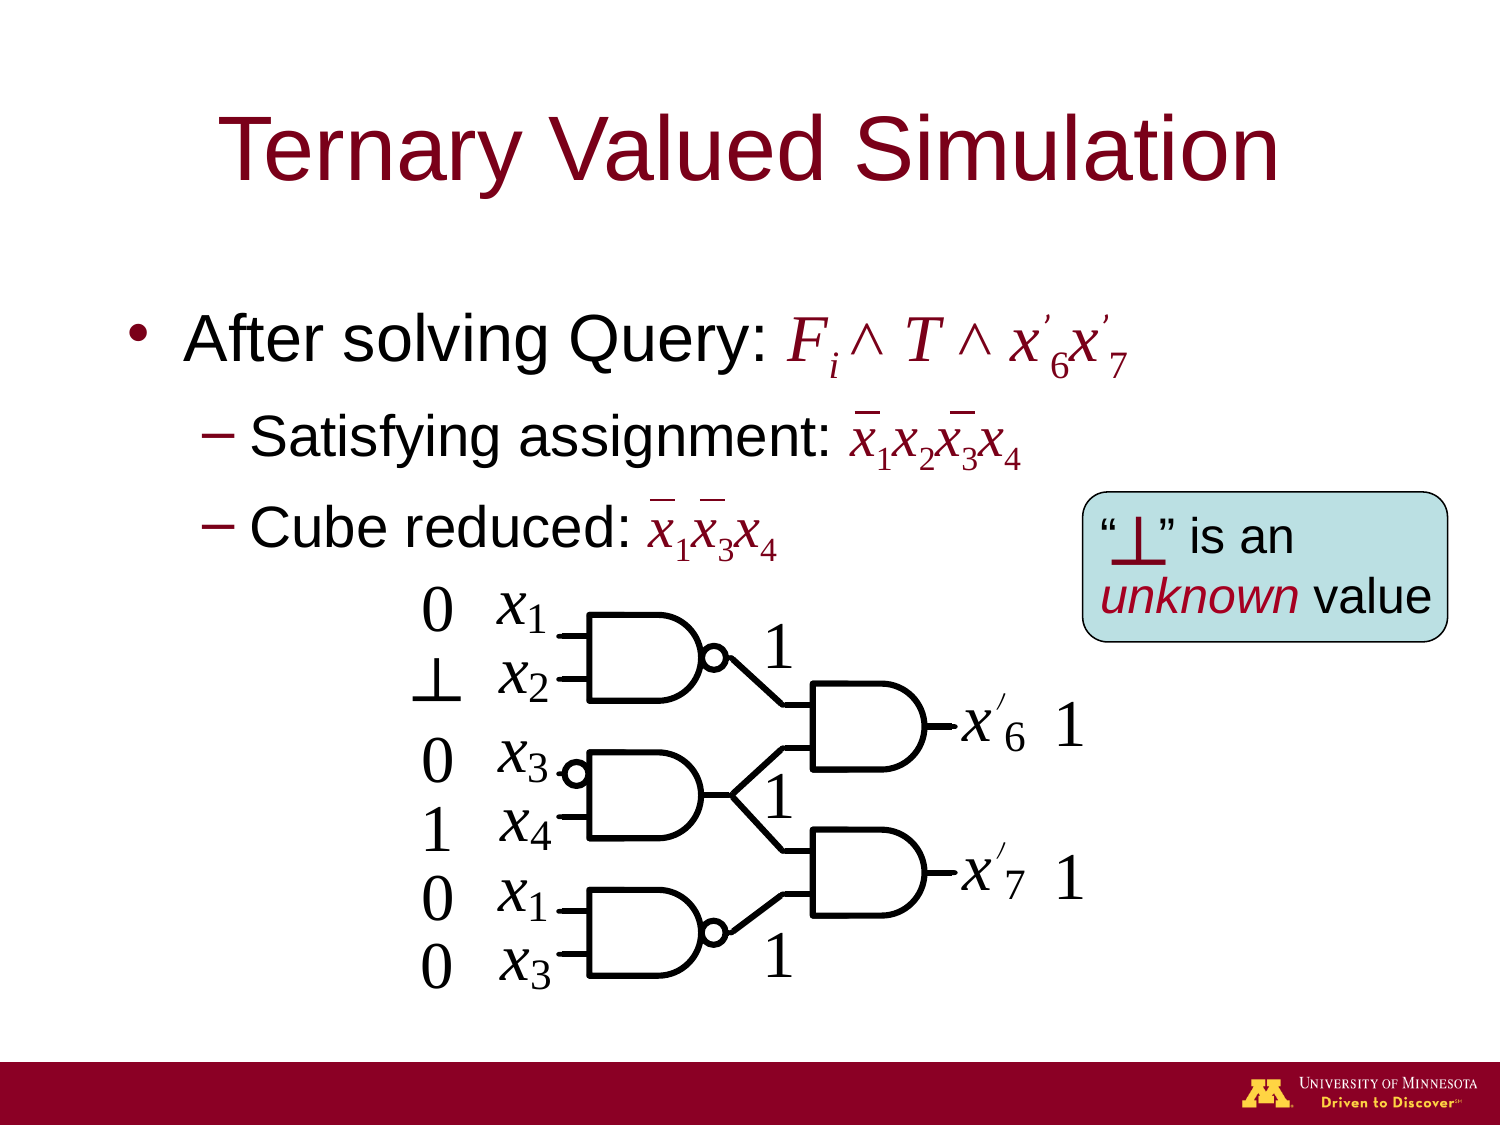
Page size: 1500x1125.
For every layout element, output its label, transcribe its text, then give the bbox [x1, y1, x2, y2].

text_box [1117, 632, 1443, 642]
text_box “ ” is an unknown value [1085, 496, 1498, 632]
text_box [394, 558, 1113, 1026]
picture [0, 1062, 1500, 1125]
list After solving Query: Fi ˄ T ˄ x’6x’7 Satisfying assignment: x1x2x3x4 Cube reduced: x1x3x4 [112, 287, 1388, 938]
title Ternary Valued Simulation [112, 49, 1388, 238]
text_box [1094, 491, 1437, 496]
